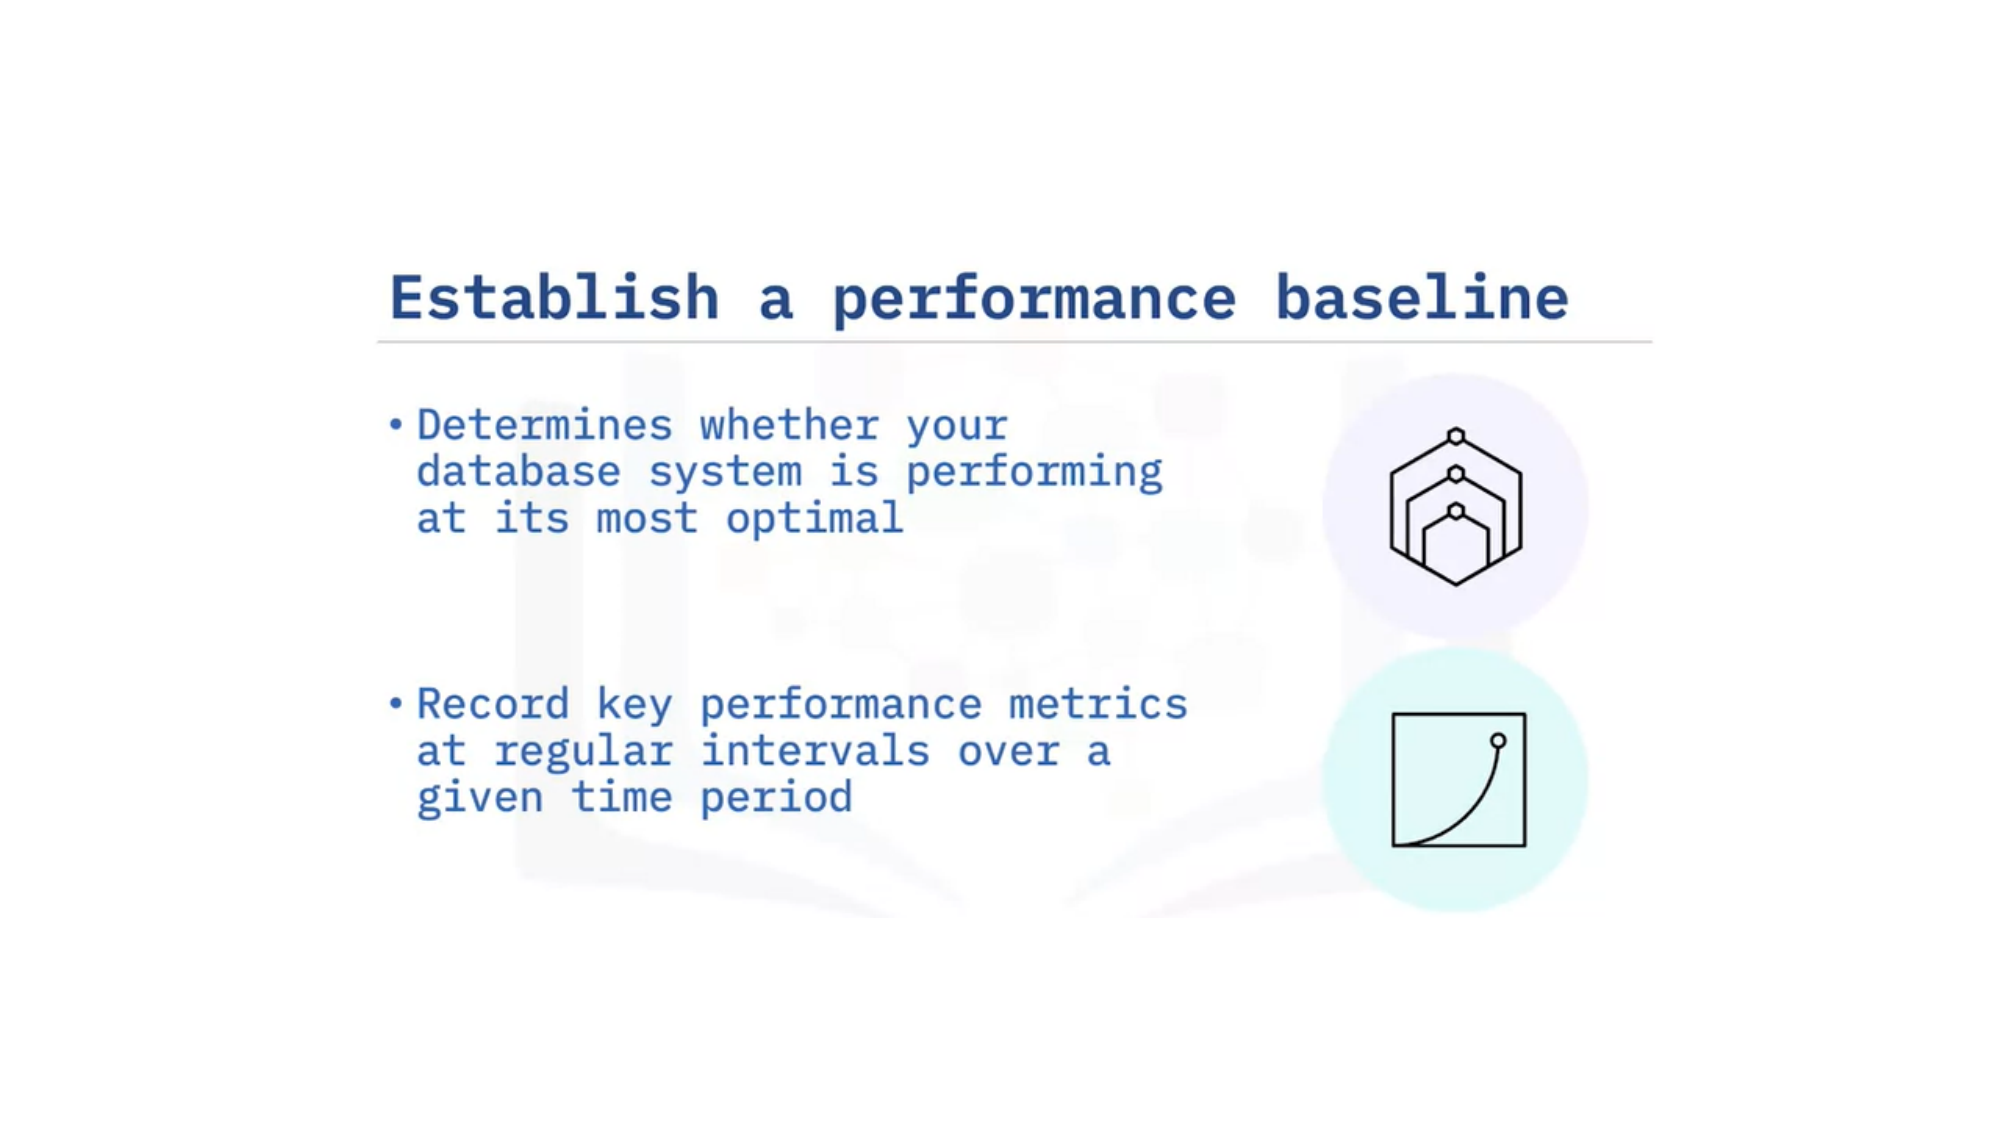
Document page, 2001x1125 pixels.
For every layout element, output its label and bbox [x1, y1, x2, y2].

picture [319, 206, 1681, 918]
